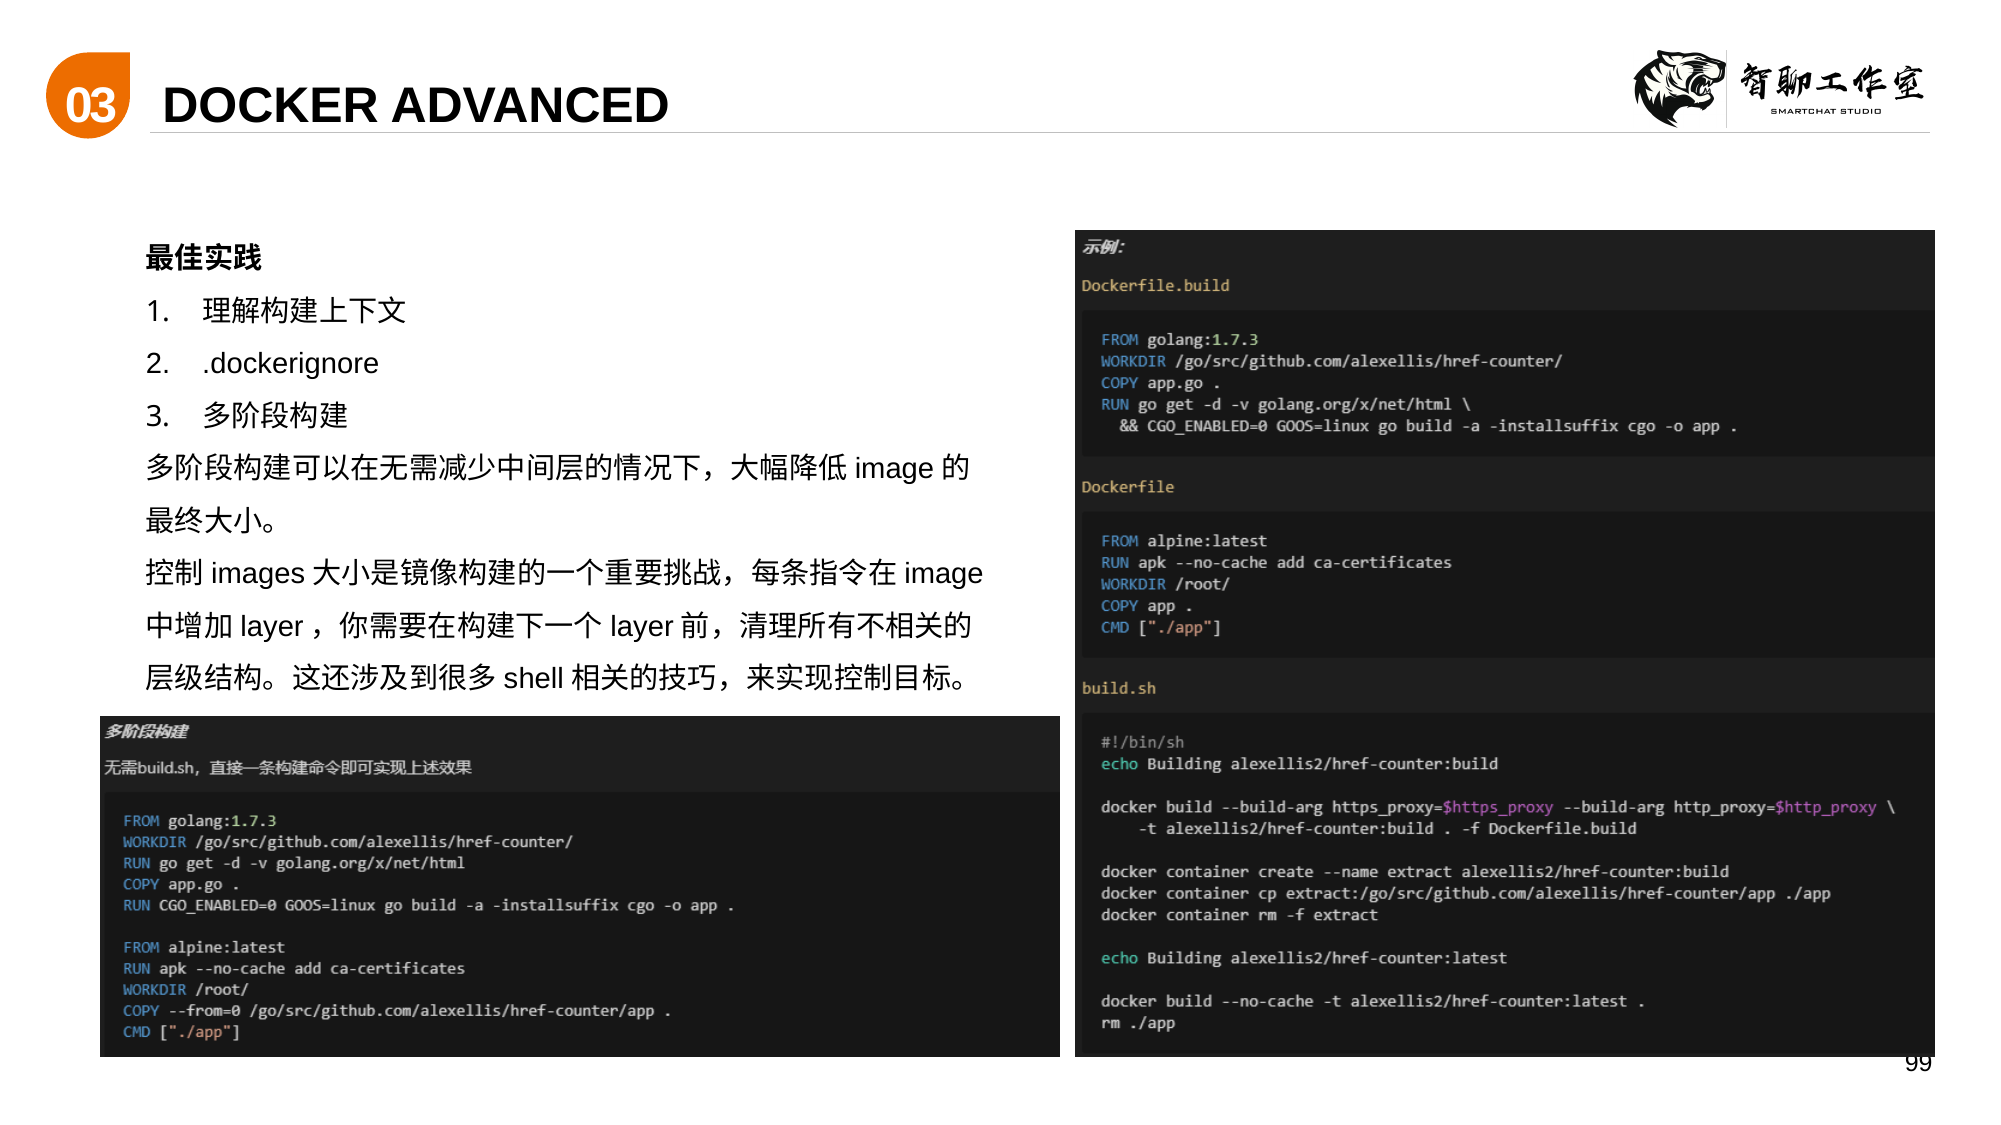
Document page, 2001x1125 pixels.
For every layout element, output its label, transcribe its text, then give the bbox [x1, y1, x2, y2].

picture [100, 716, 1060, 1057]
picture [1633, 47, 1950, 129]
text_box DOCKER ADVANCED [147, 47, 685, 141]
text_box 最佳实践 理解构建上下文 .dockerignore 多阶段构建 多阶段构建可以在无需减少中间层的情况下，大幅降低image的最终大小。 控制images大小是镜像构建的一个重要挑战，每条指令在image中增加layer，你需要在构建下一个layer前，清理所有不相关的层级结构。这还涉及到很多shell相关的技巧，来实现控制目标。 [130, 215, 1000, 702]
text_box 03 [49, 47, 132, 141]
picture [1075, 230, 1935, 1057]
